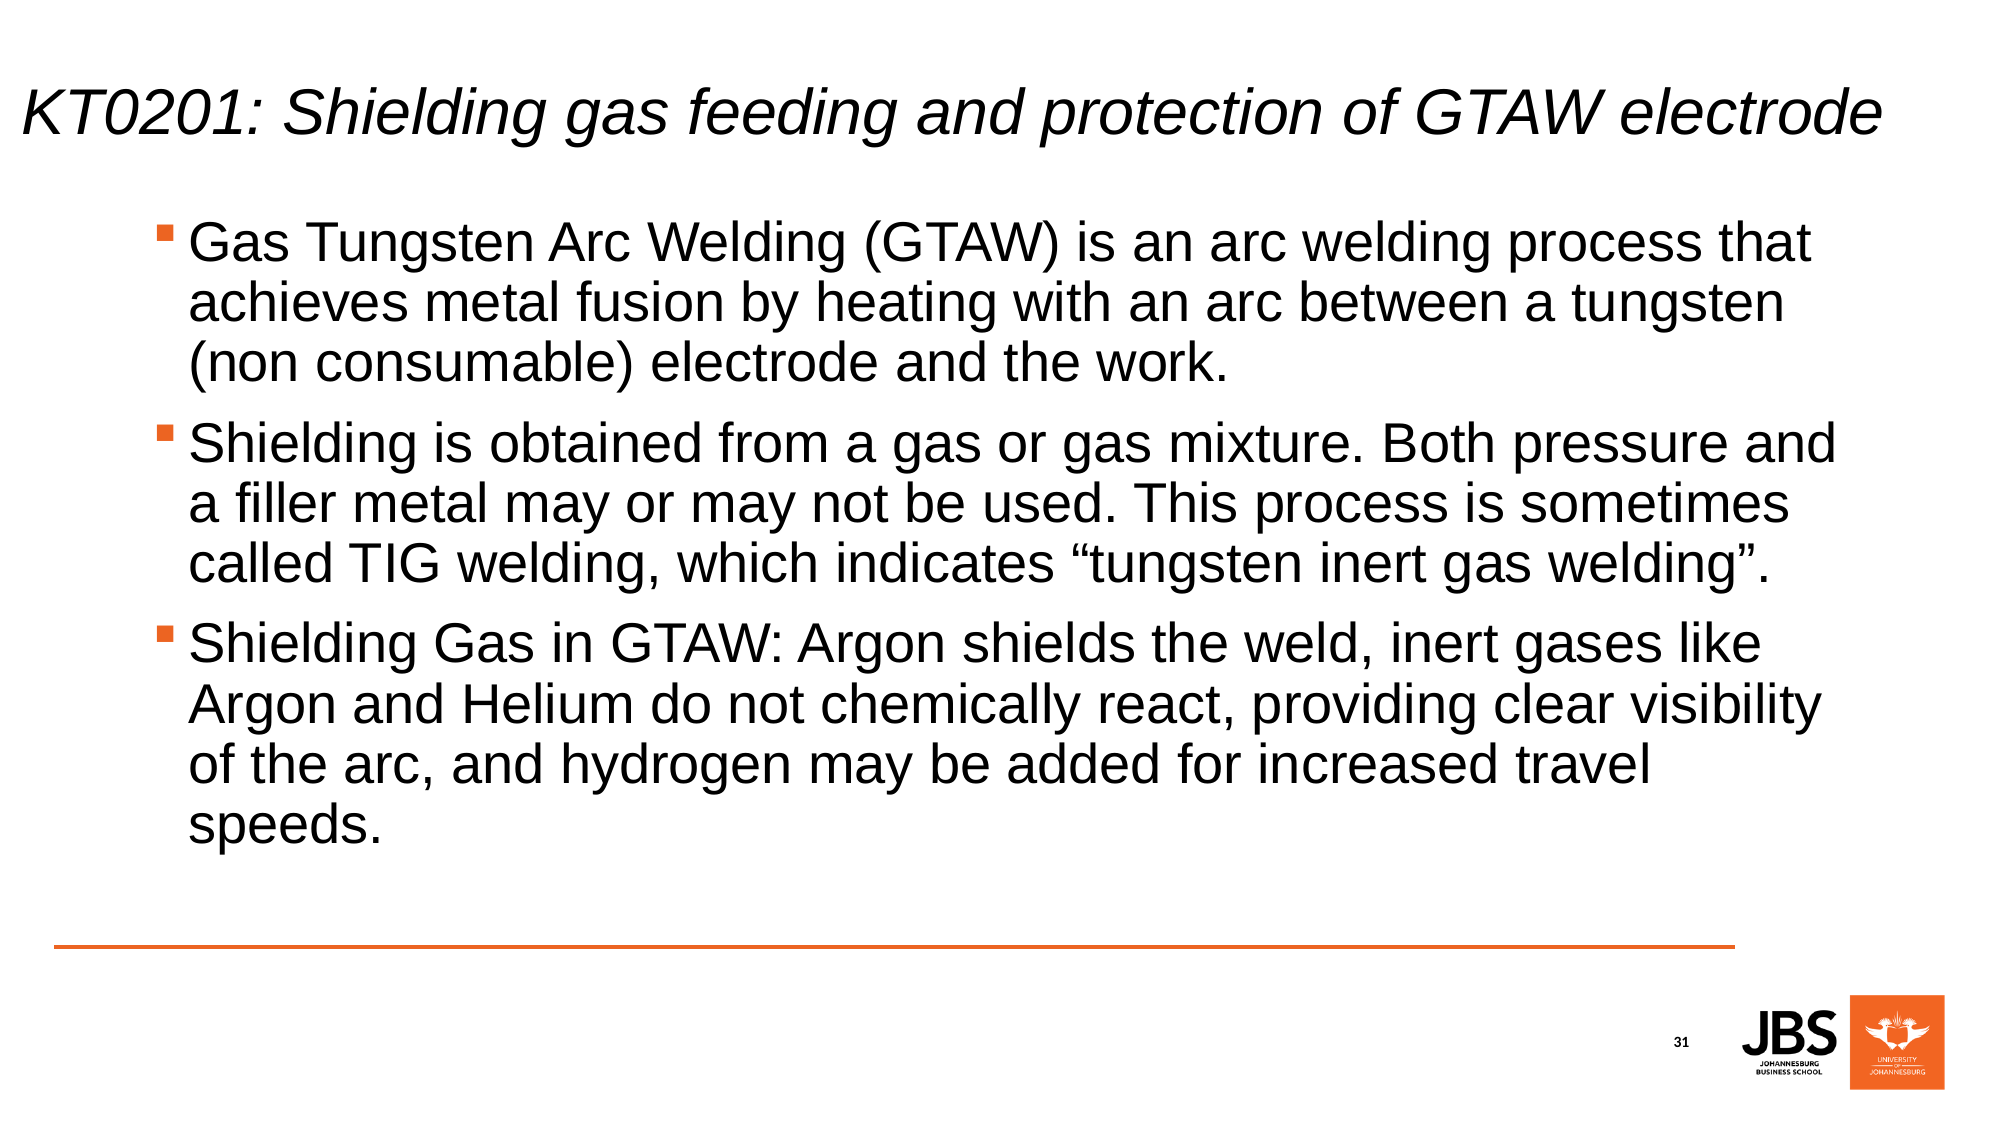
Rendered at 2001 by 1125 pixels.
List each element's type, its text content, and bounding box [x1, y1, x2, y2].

title KT0201: Shielding gas feeding and protection of GTAW electrode [6, 52, 2000, 270]
list Gas Tungsten Arc Welding (GTAW) is an arc welding process that achieves metal fusion by heating with an arc between a tungsten (non consumable) electrode and the work. Shielding is obtained from a gas or gas mixture. Both pressure and a filler metal may or may not be used. This process is sometimes called TIG welding, which indicates “tungsten inert gas welding”. Shielding Gas in GTAW: Argon shields the weld, inert gases like Argon and Helium do not chemically react, providing clear visibility of the arc, and hydrogen may be added for increased travel speeds. [137, 205, 1863, 920]
picture [1728, 981, 1958, 1103]
